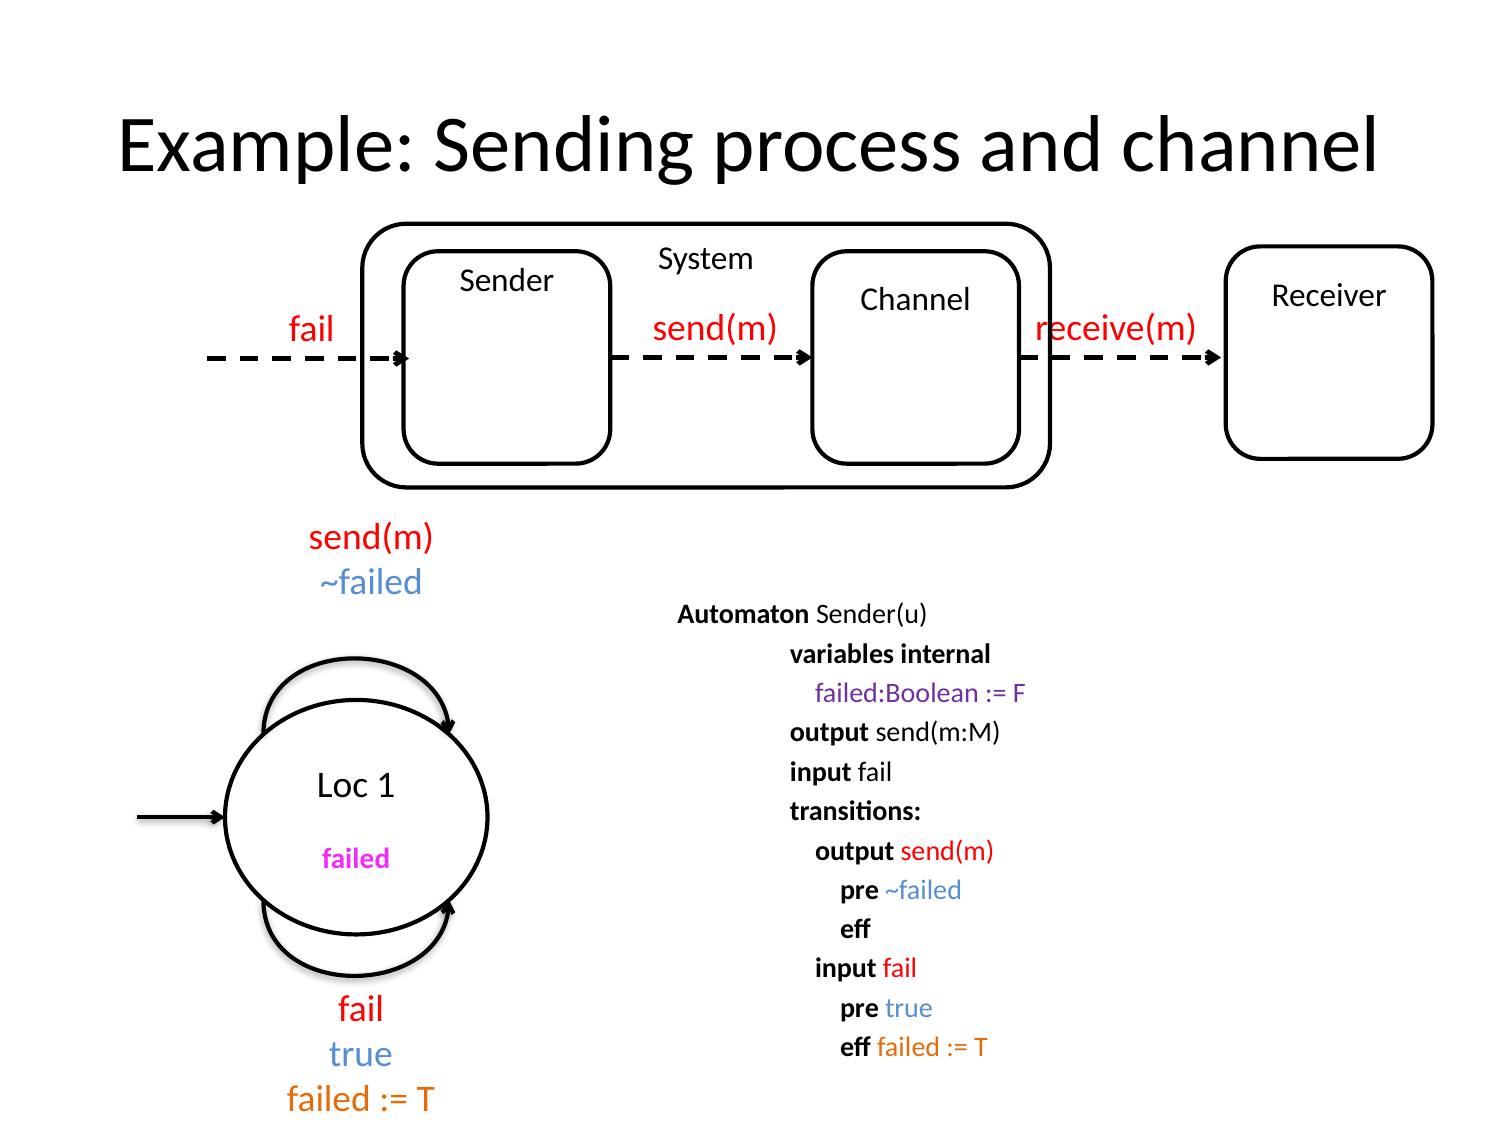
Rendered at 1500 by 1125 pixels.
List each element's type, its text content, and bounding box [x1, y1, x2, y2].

text_box send(m) ~failed [293, 505, 449, 700]
text_box fail true failed := T [272, 976, 451, 1125]
text_box Loc 1 failed [222, 700, 350, 937]
text_box Loc 1 failed [363, 700, 490, 937]
text_box System [360, 221, 1053, 490]
title Example: Sending process and channel [75, 45, 1425, 233]
list Automaton Sender(u) variables internal failed:Boolean := F output send(m:M) input fail transitions: output send(m) pre ~failed eff input fail pre true eff failed := T [662, 588, 1500, 1074]
text_box fail [274, 296, 350, 357]
text_box receive(m) [1053, 295, 1213, 356]
text_box Receiver [1223, 244, 1435, 461]
